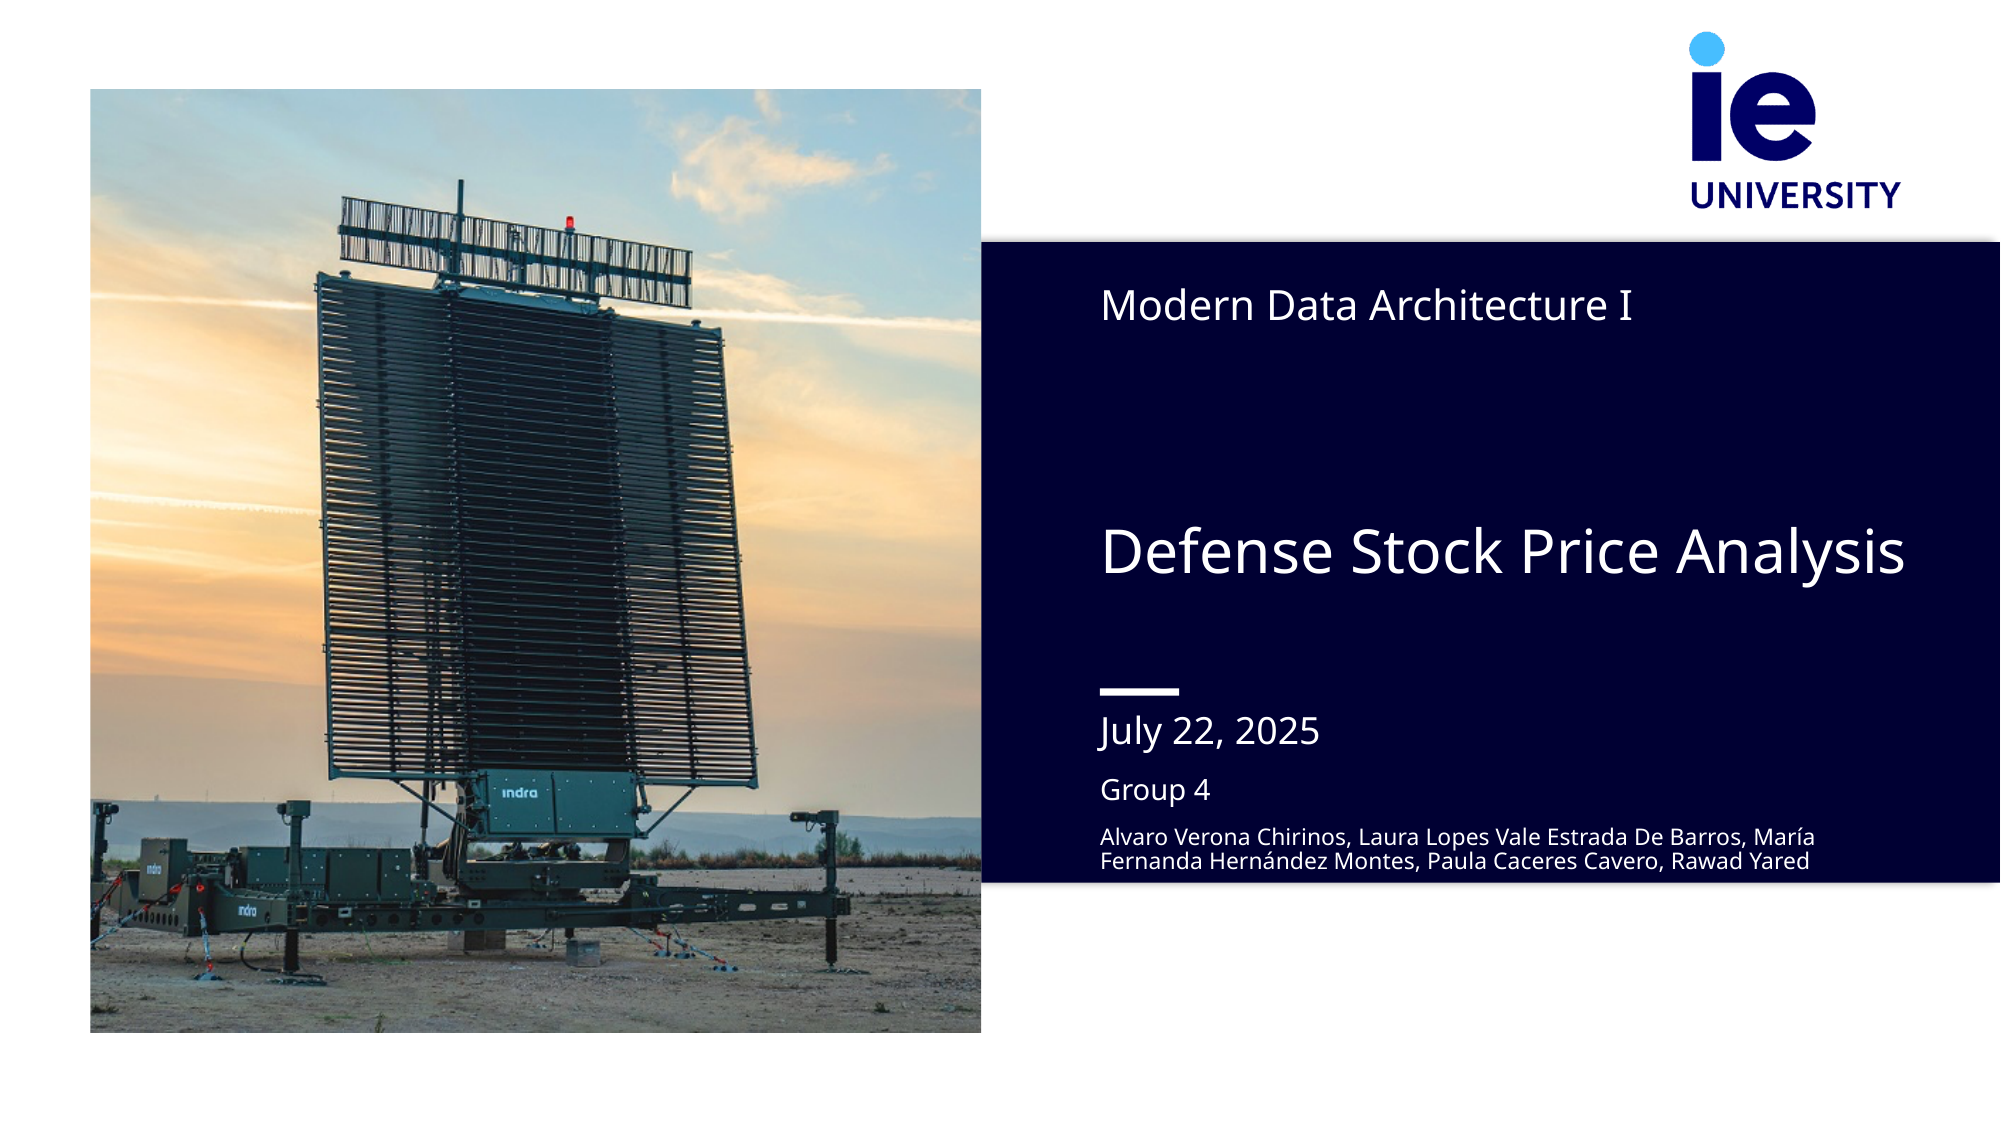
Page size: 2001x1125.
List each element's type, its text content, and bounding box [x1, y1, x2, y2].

picture [1675, 0, 1910, 236]
title Modern Data Architecture I [1100, 284, 1910, 380]
list Group 4 [1100, 764, 1573, 818]
list Alvaro Verona Chirinos, Laura Lopes Vale Estrada De Barros, María Fernanda Hernández Montes, Paula Caceres Cavero, Rawad Yared [1100, 825, 1911, 883]
list July 22, 2025 [1100, 711, 1573, 764]
picture [89, 89, 982, 1033]
list Defense Stock Price Analysis [1100, 513, 1910, 595]
